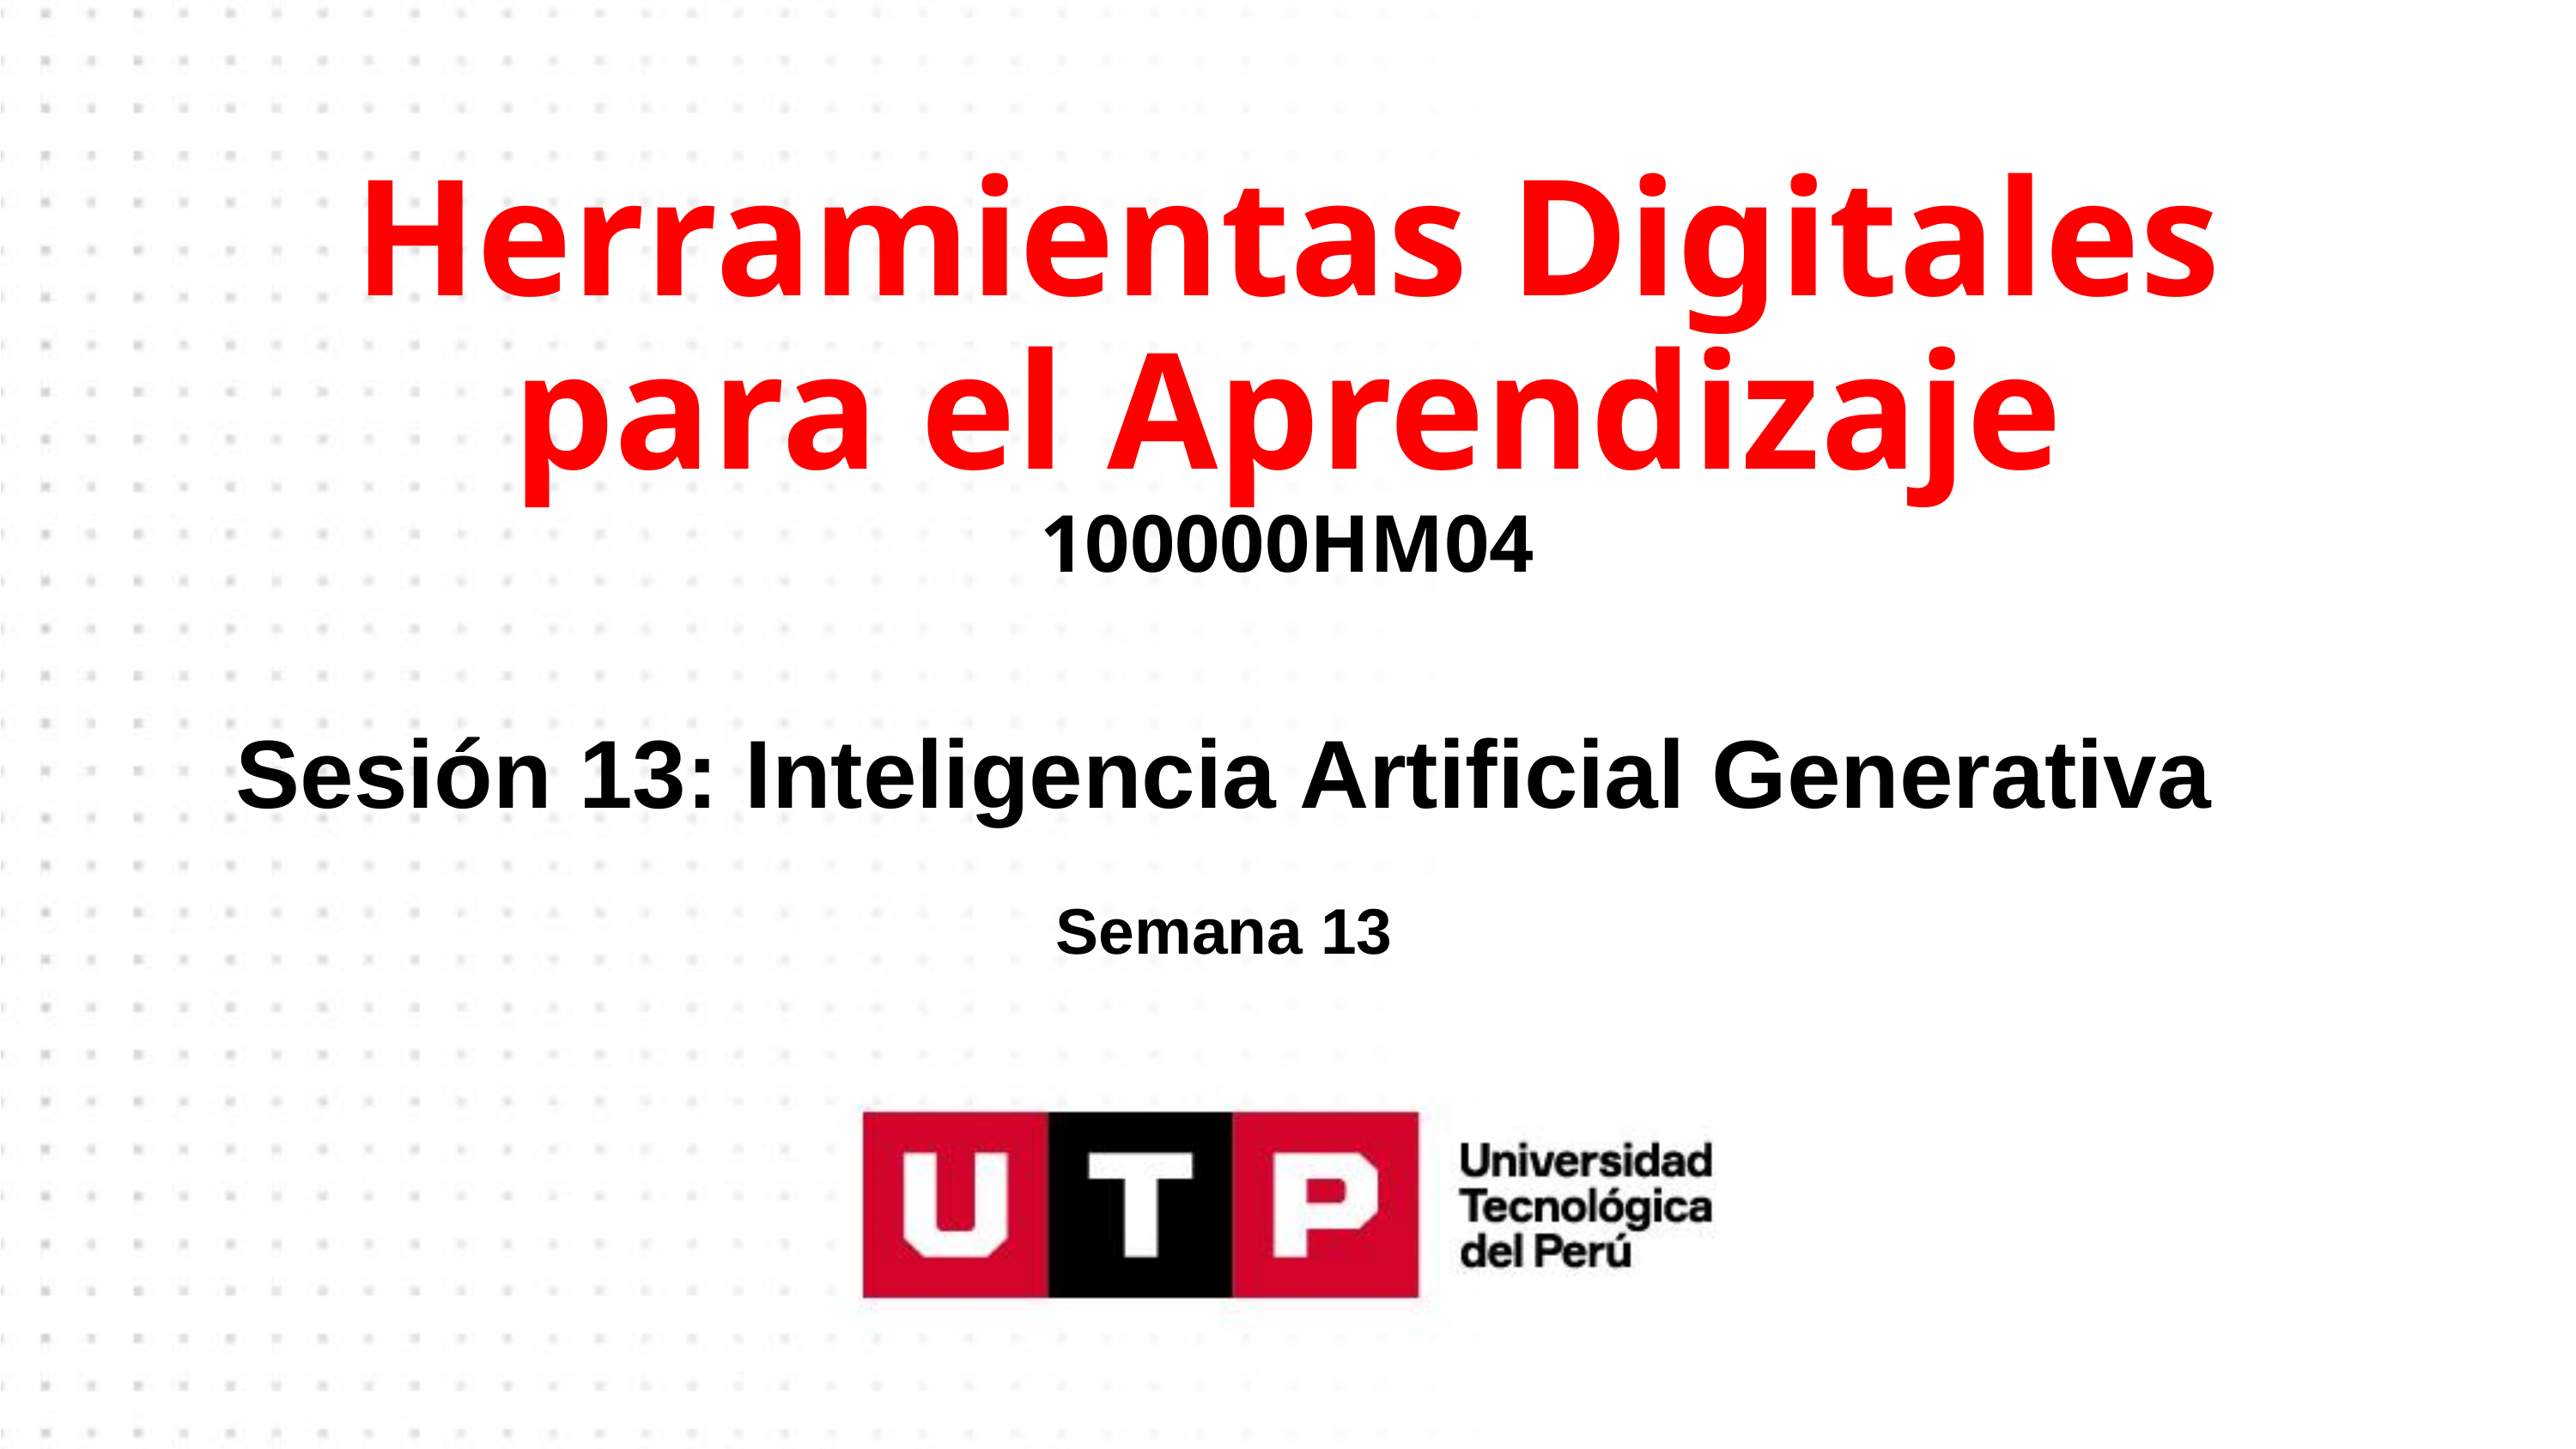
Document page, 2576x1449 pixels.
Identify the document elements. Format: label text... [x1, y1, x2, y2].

picture [1, 0, 2575, 1449]
title Herramientas Digitales para el Aprendizaje 100000HM04 [321, 189, 2254, 599]
subtitle Sesión 13: Inteligencia Artificial Generativa Semana 13 [161, 715, 2287, 822]
